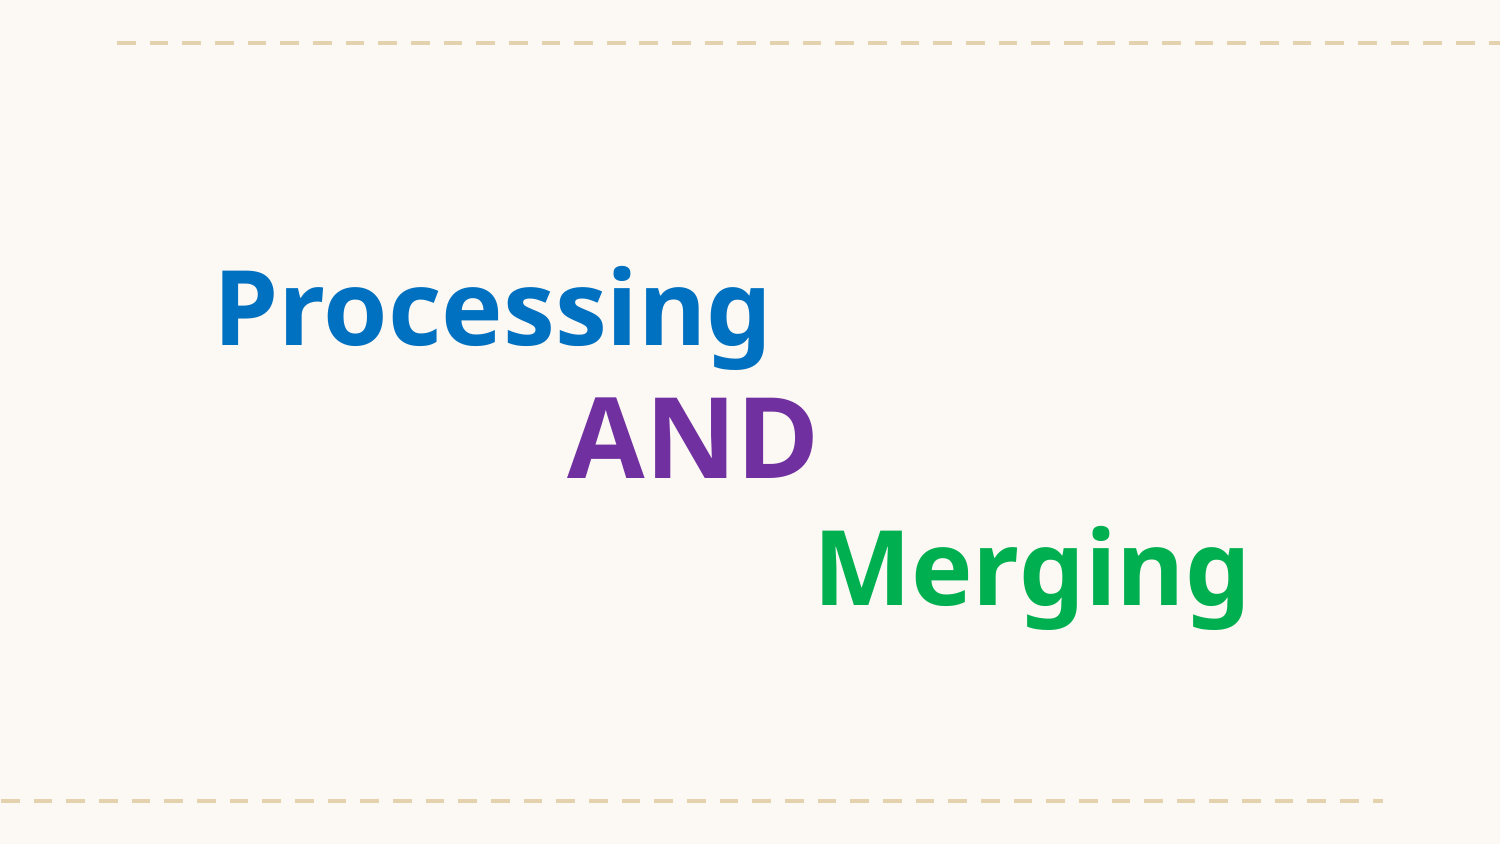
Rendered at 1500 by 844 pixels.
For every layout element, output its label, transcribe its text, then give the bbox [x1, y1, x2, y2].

title Processing AND Merging [198, 225, 1302, 618]
